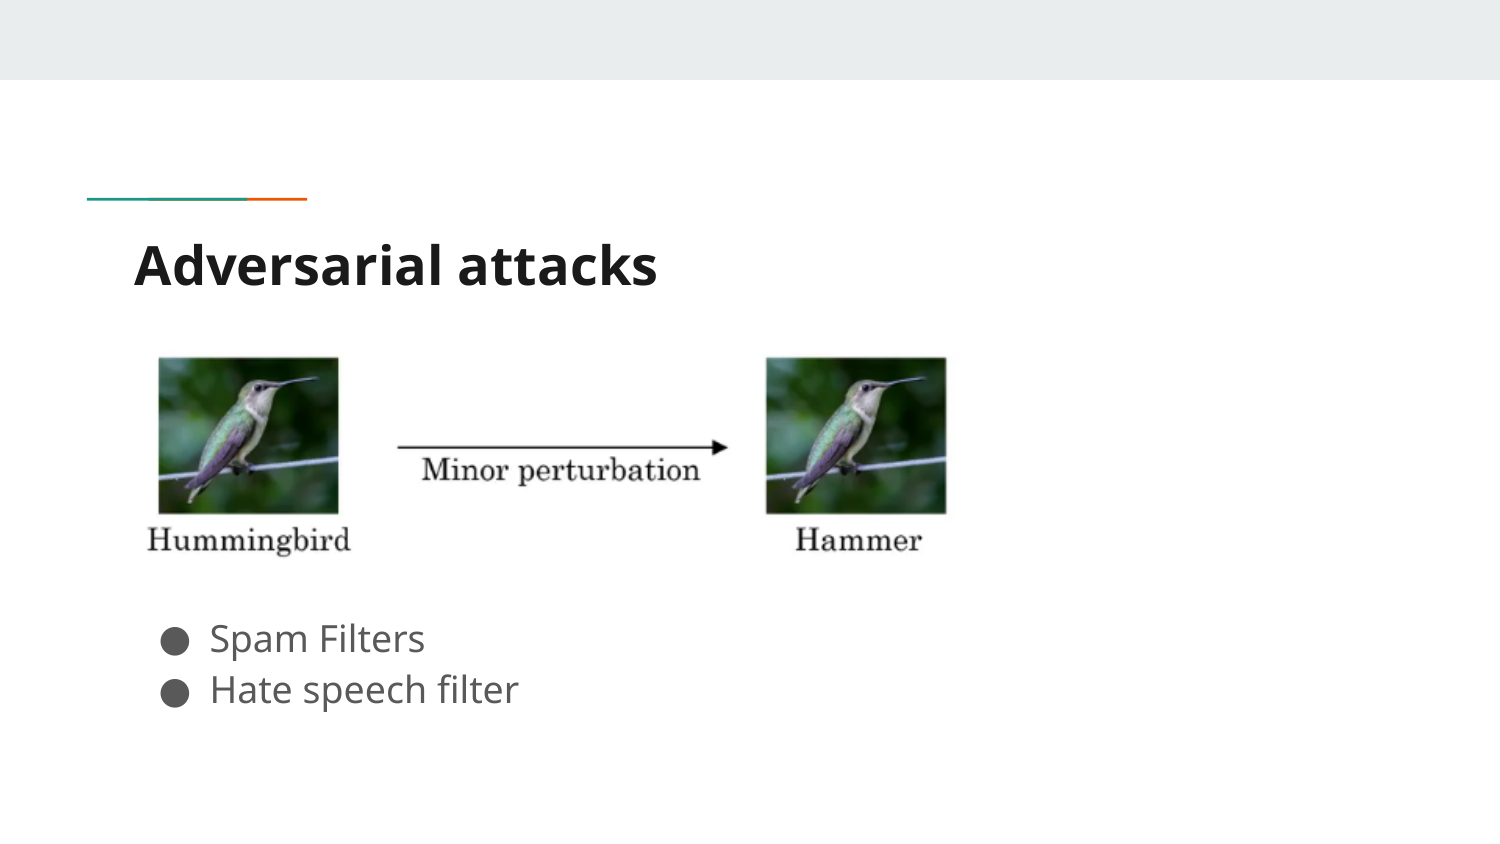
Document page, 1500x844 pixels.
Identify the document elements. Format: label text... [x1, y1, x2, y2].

list Spam Filters Hate speech filter [119, 341, 1381, 712]
picture [122, 344, 971, 583]
title Adversarial attacks [119, 216, 1381, 305]
